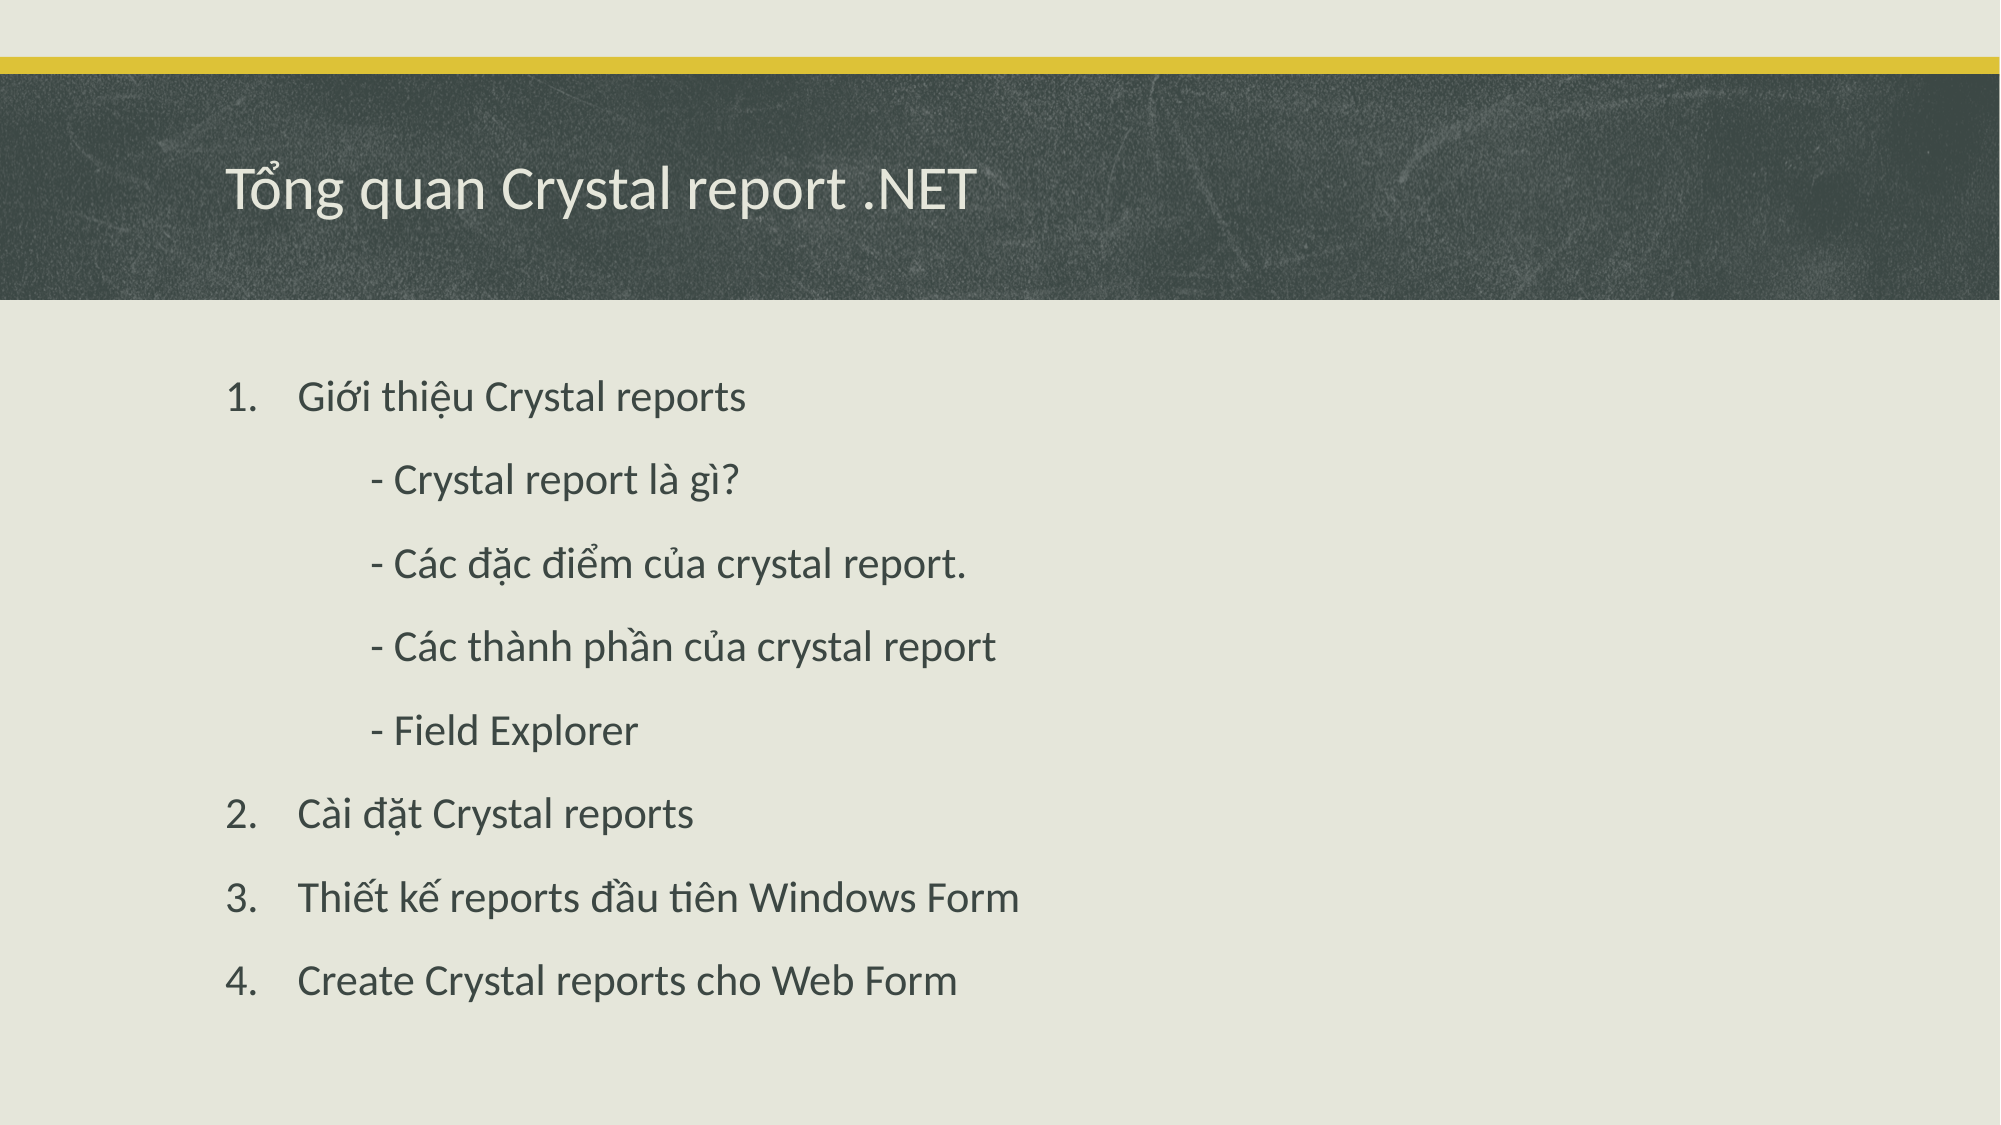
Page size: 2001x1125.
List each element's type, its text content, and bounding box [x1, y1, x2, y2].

title Tổng quan Crystal report .NET [210, 76, 1790, 300]
list Giới thiệu Crystal reports - Crystal report là gì? - Các đặc điểm của crystal report. - Các thành phần của crystal report - Field Explorer Cài đặt Crystal reports Thiết kế reports đầu tiên Windows Form Create Crystal reports cho Web Form [210, 359, 1790, 1014]
picture [0, 74, 2000, 300]
